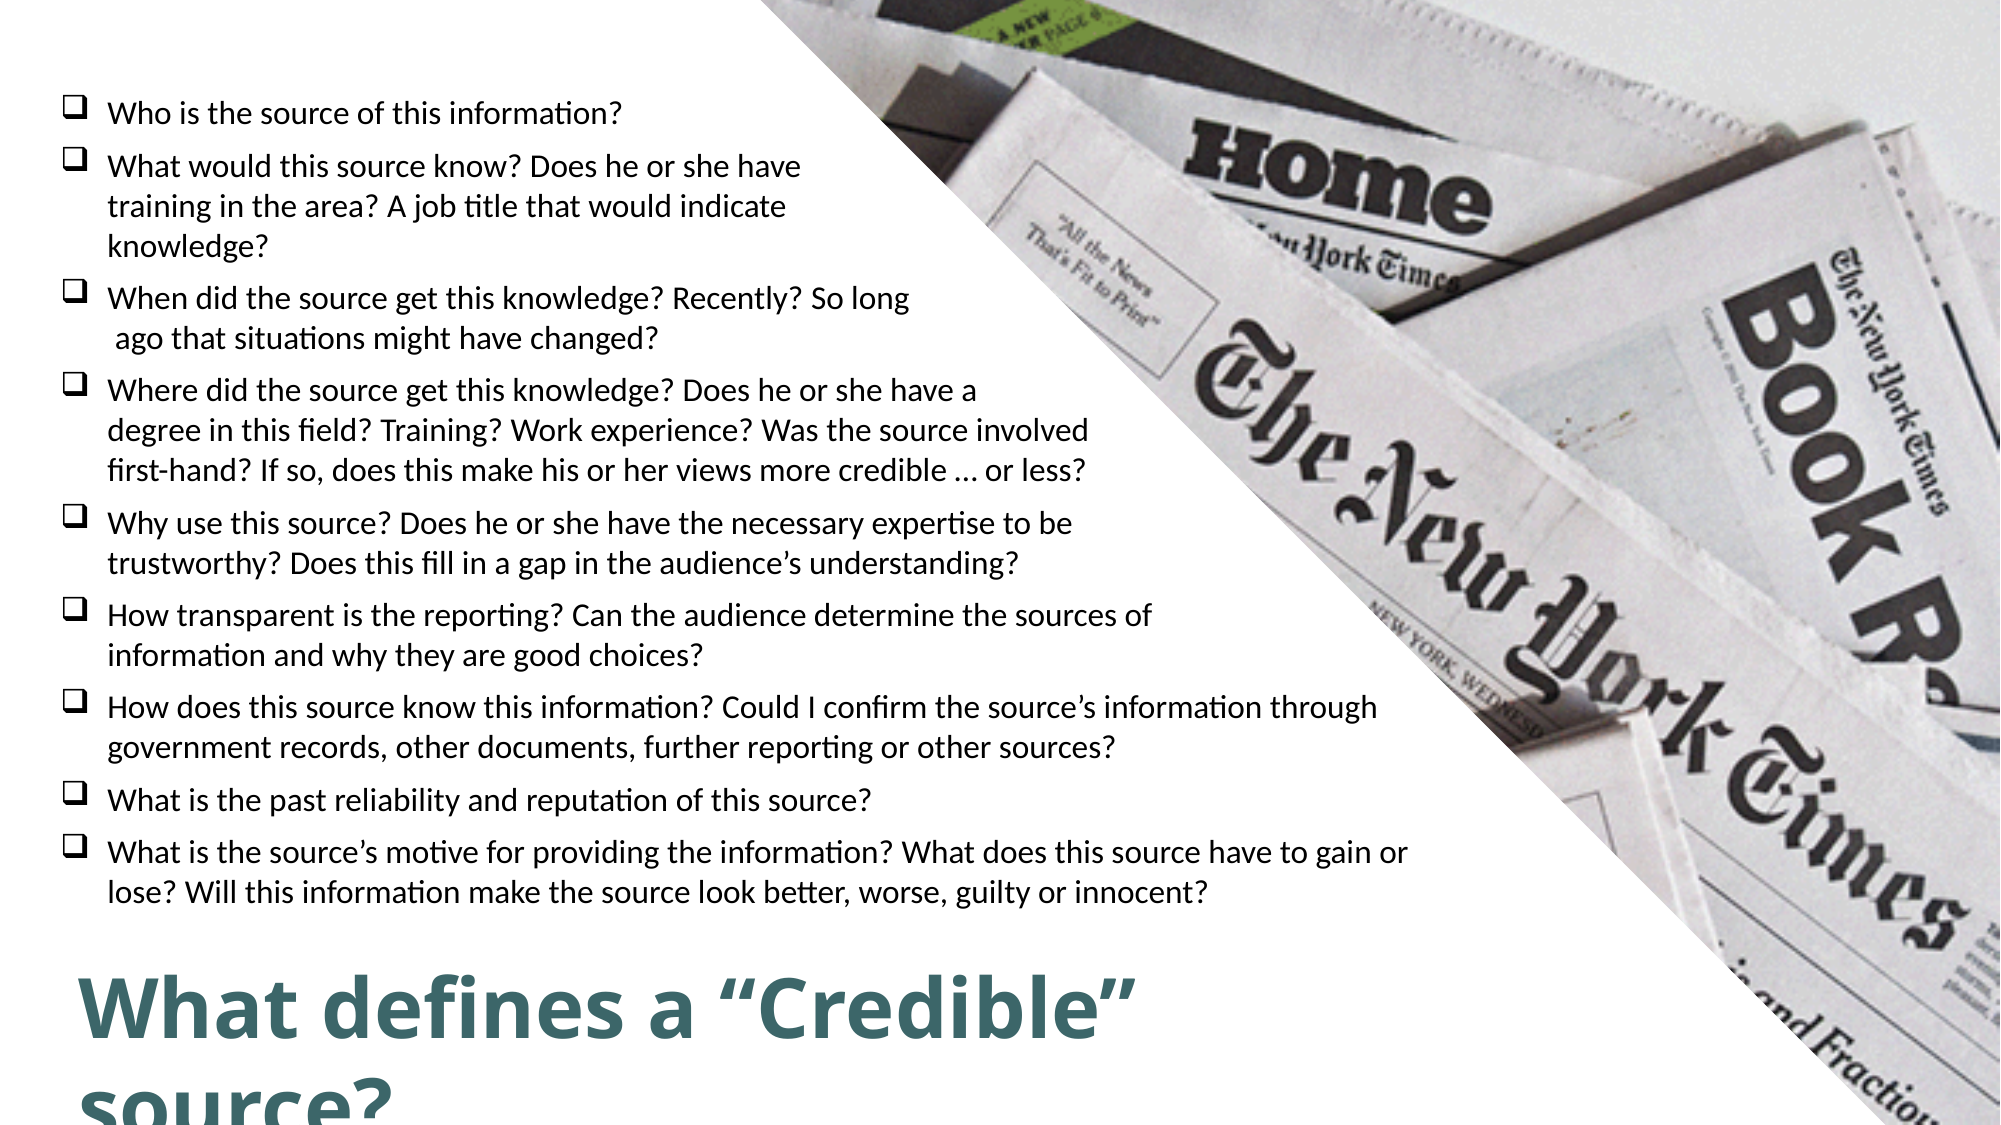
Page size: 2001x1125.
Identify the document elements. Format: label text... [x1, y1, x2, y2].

picture [760, 0, 2000, 1125]
text_box What defines a “Credible” source? [63, 947, 760, 1125]
text_box Who is the source of this information? What would this source know? Does he or she have training in the area? A job title that would indicate knowledge? When did the source get this knowledge? Recently? So long ago that situations might have changed? Where did the source get this knowledge? Does he or she have a degree in this field? Training? Work experience? Was the source involved first-hand? If so, does this make his or her views more credible … or less? Why use this source? Does he or she have the necessary expertise to be trustworthy? Does this fill in a gap in the audience’s understanding? How transparent is the reporting? Can the audience determine the sources of information and why they are good choices? How does this source know this information? Could I confirm the source’s information through government records, other documents, further reporting or other sources? What is the past reliability and reputation of this source? What is the source’s motive for providing the information? What does this source have to gain or lose? Will this information make the source look better, worse, guilty or innocent? [45, 84, 760, 918]
